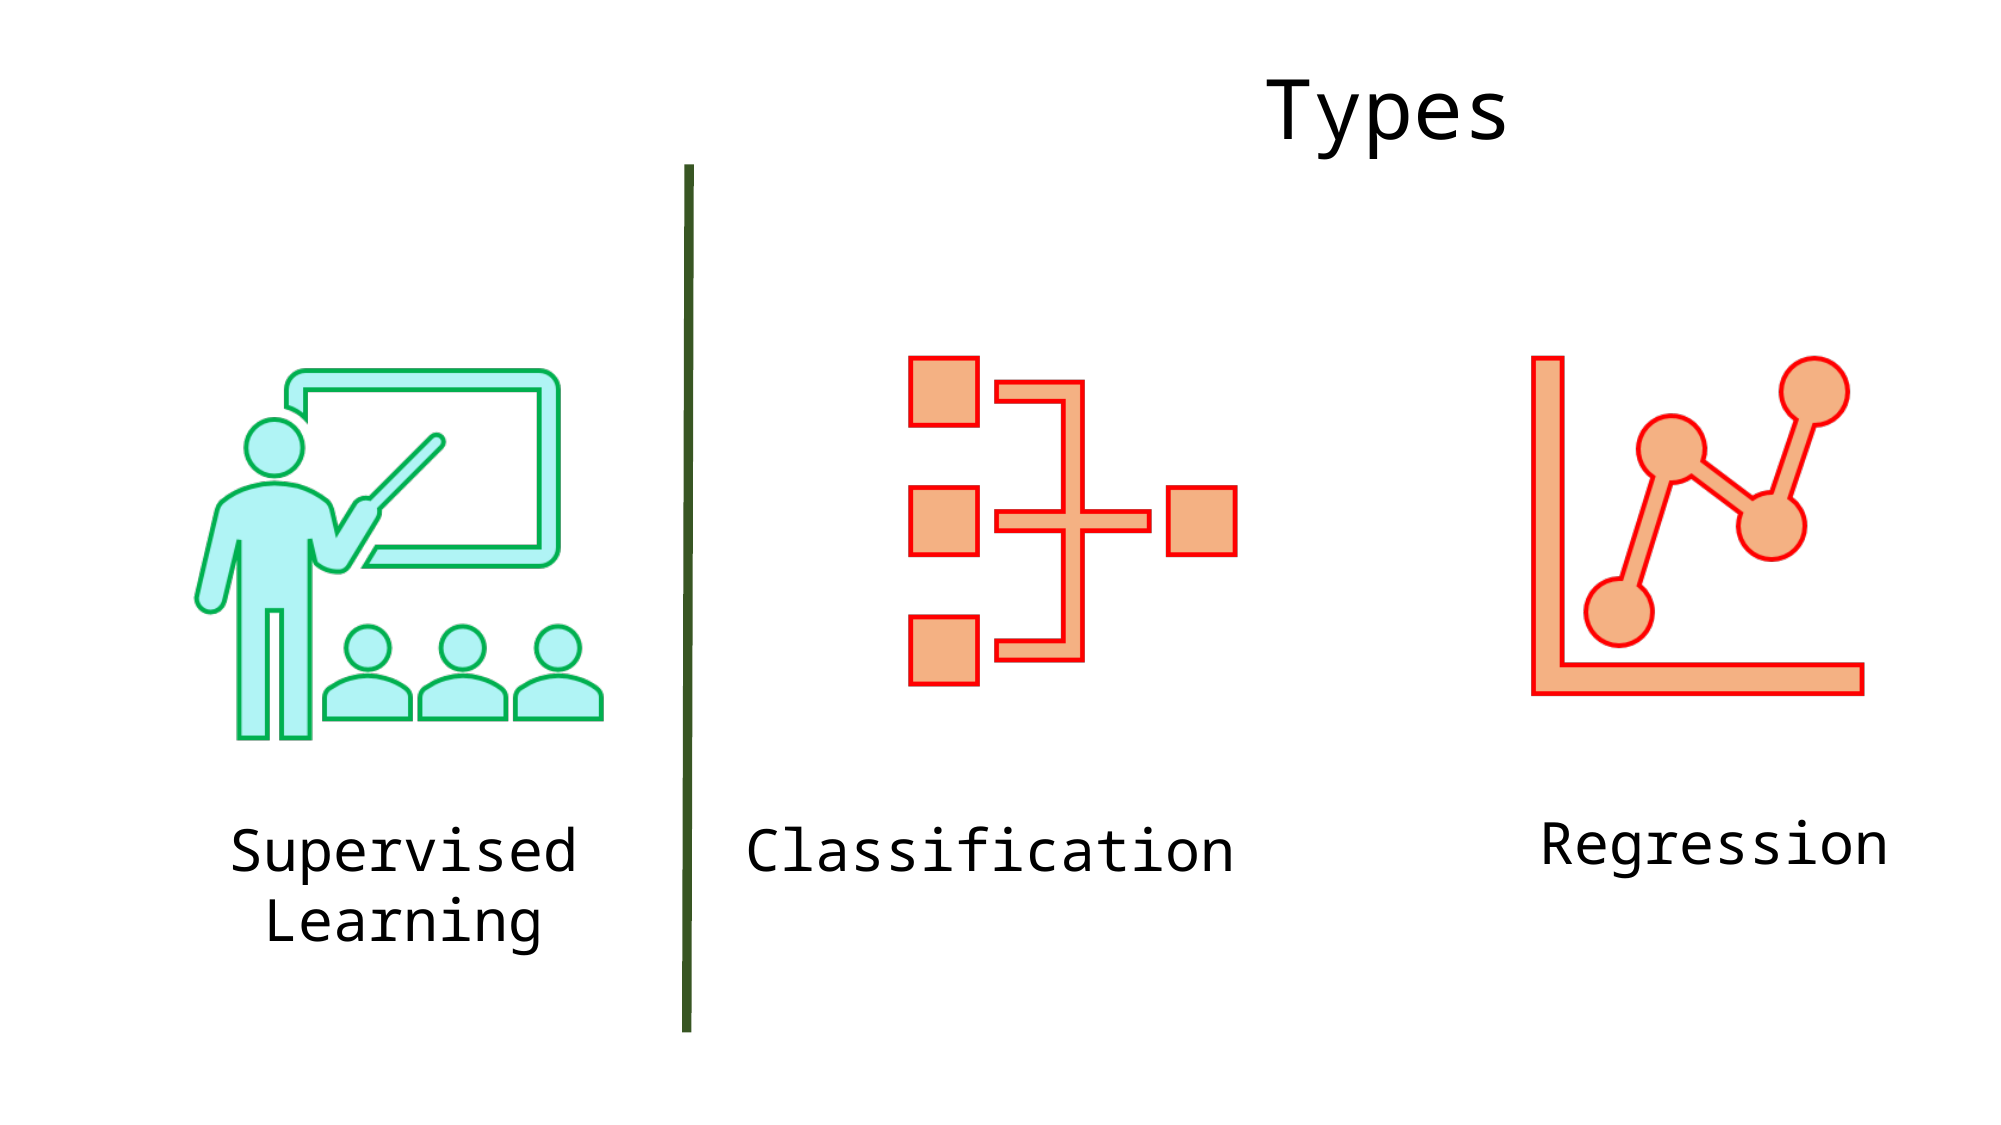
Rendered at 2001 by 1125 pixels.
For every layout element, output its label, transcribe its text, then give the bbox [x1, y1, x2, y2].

picture [172, 323, 630, 781]
text_box Supervised Learning [116, 805, 682, 961]
text_box Regression [1428, 798, 2000, 884]
picture [1467, 296, 1924, 756]
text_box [686, 164, 690, 1033]
picture [844, 296, 1302, 756]
text_box Classification [704, 805, 1277, 891]
text_box Types [1249, 48, 1699, 164]
